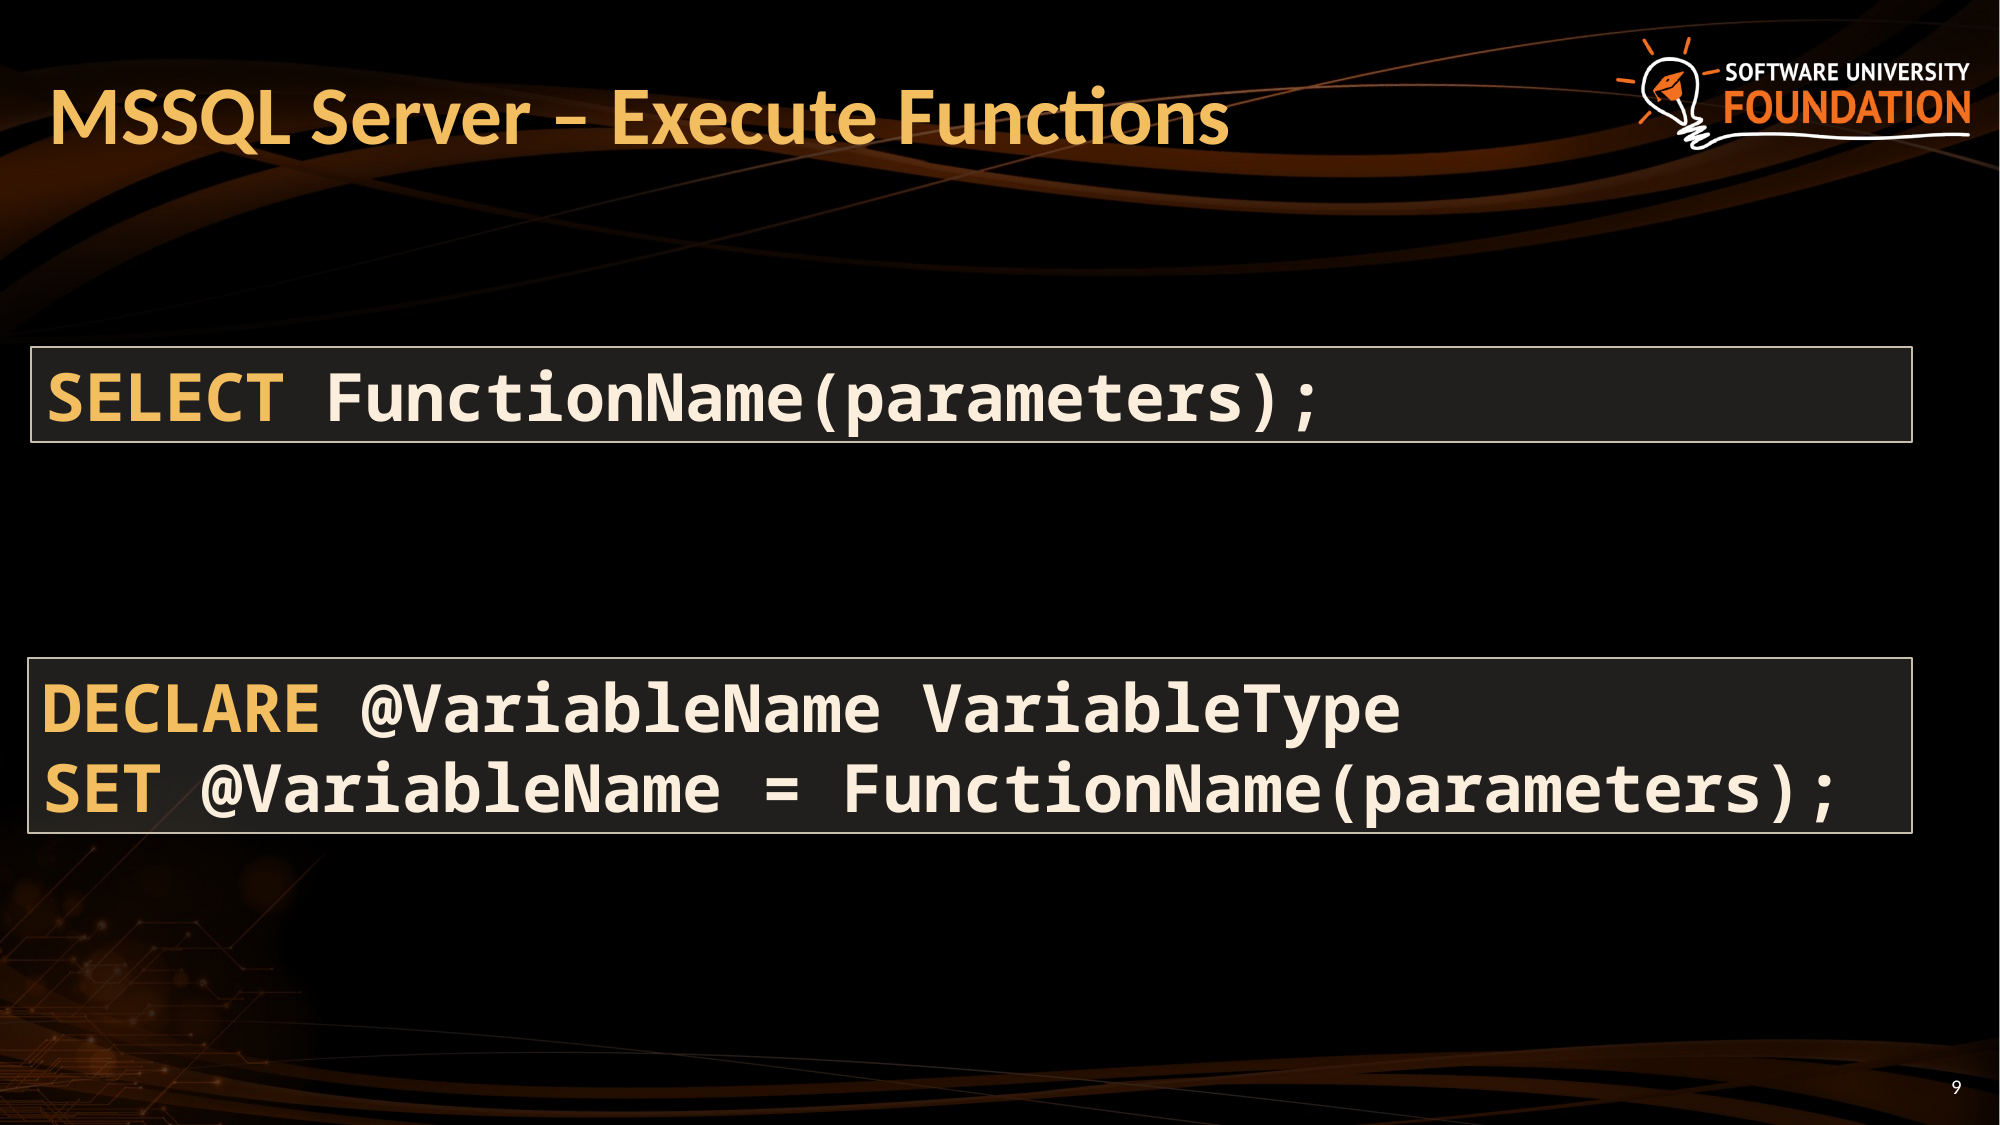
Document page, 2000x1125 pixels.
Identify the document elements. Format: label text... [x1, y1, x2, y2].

text_box DECLARE @VariableName VariableType SET @VariableName = FunctionName(parameters); [28, 658, 1913, 834]
slide_number 9 [1897, 1070, 1968, 1103]
picture [0, 0, 2000, 1125]
title MSSQL Server – Execute Functions [30, 26, 1602, 209]
text_box SELECT FunctionName(parameters); [30, 347, 1913, 443]
